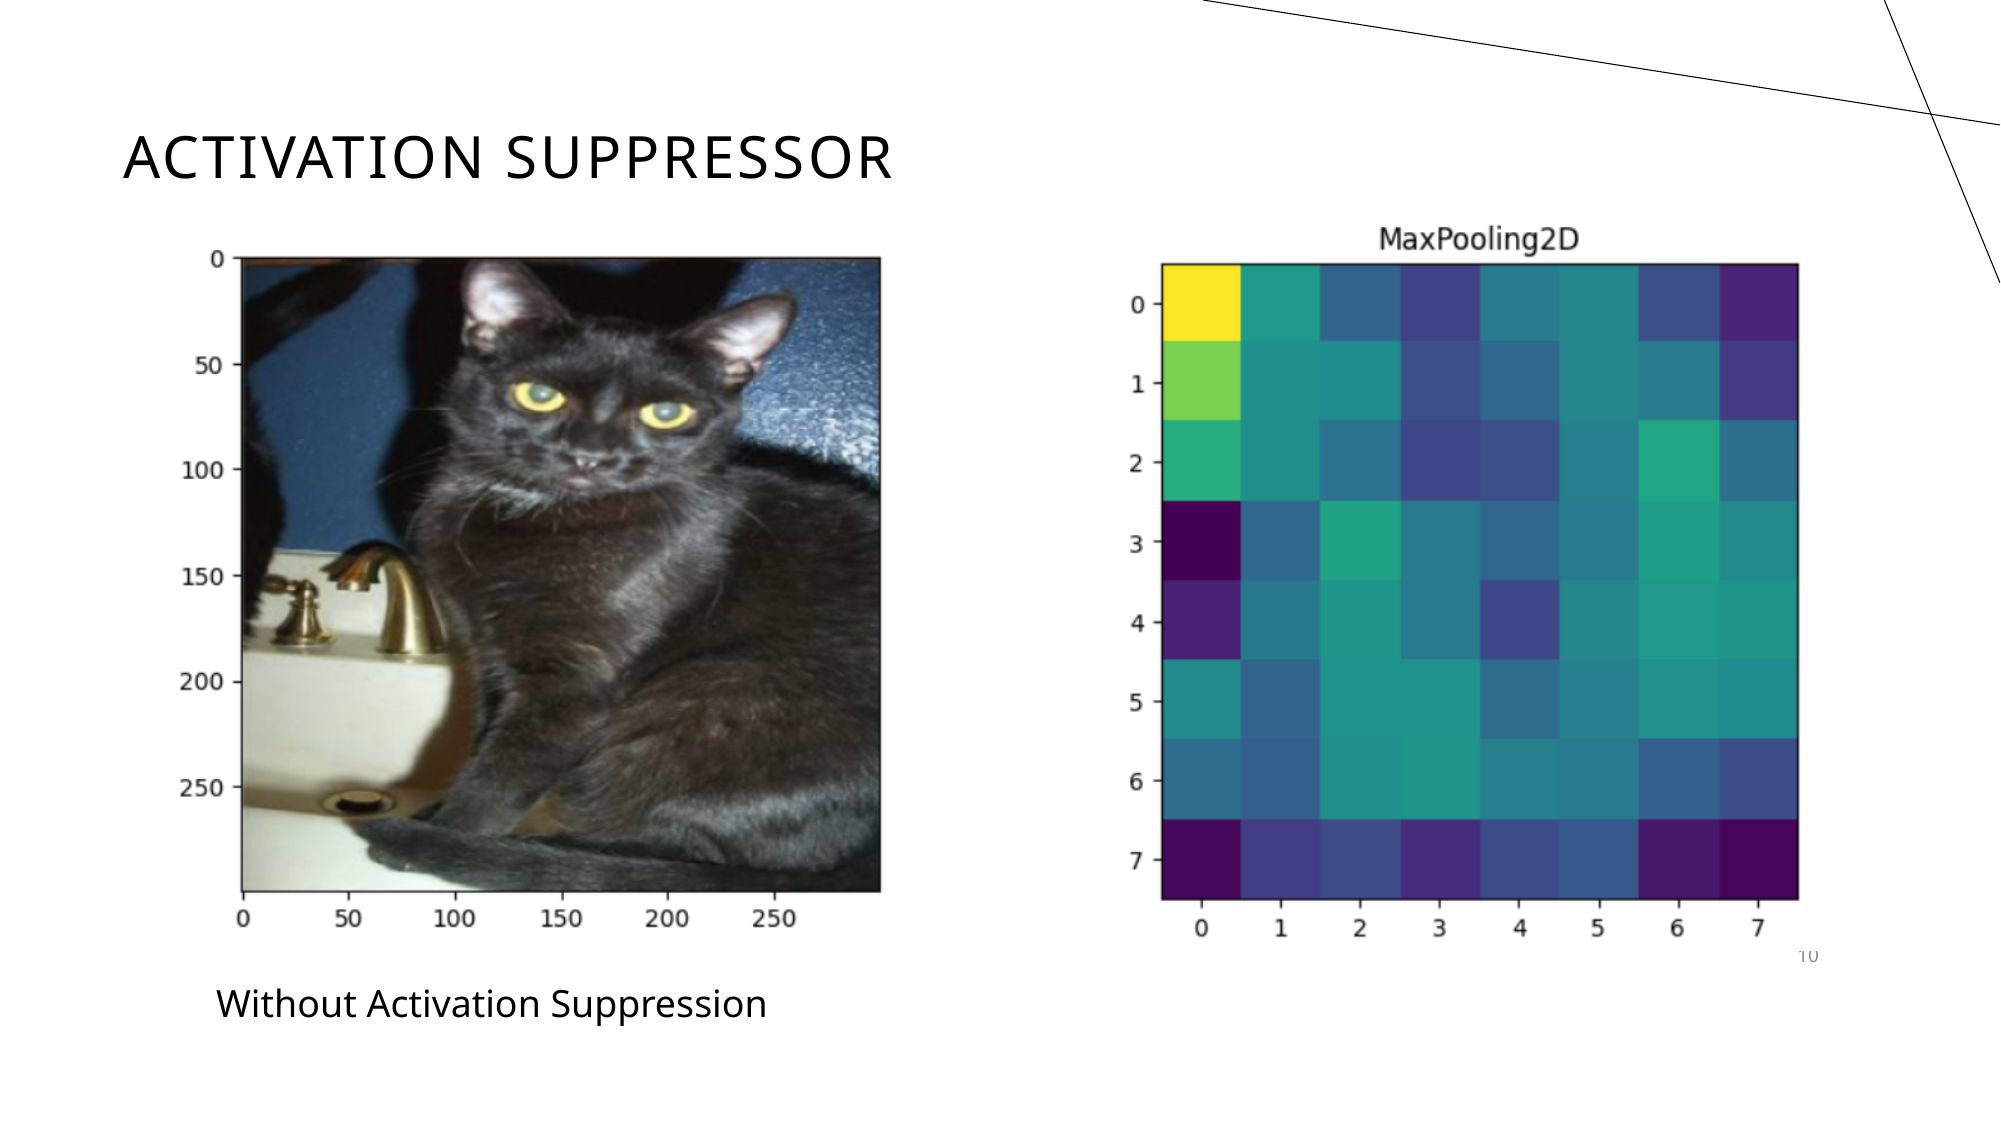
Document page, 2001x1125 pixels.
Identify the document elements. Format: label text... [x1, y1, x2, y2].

text_box Without Activation Suppression [201, 972, 854, 1032]
picture [1099, 211, 1827, 951]
title ACTIVATION Suppressor [108, 51, 1863, 269]
slide_number 10 [1383, 926, 1834, 987]
picture [173, 229, 906, 933]
